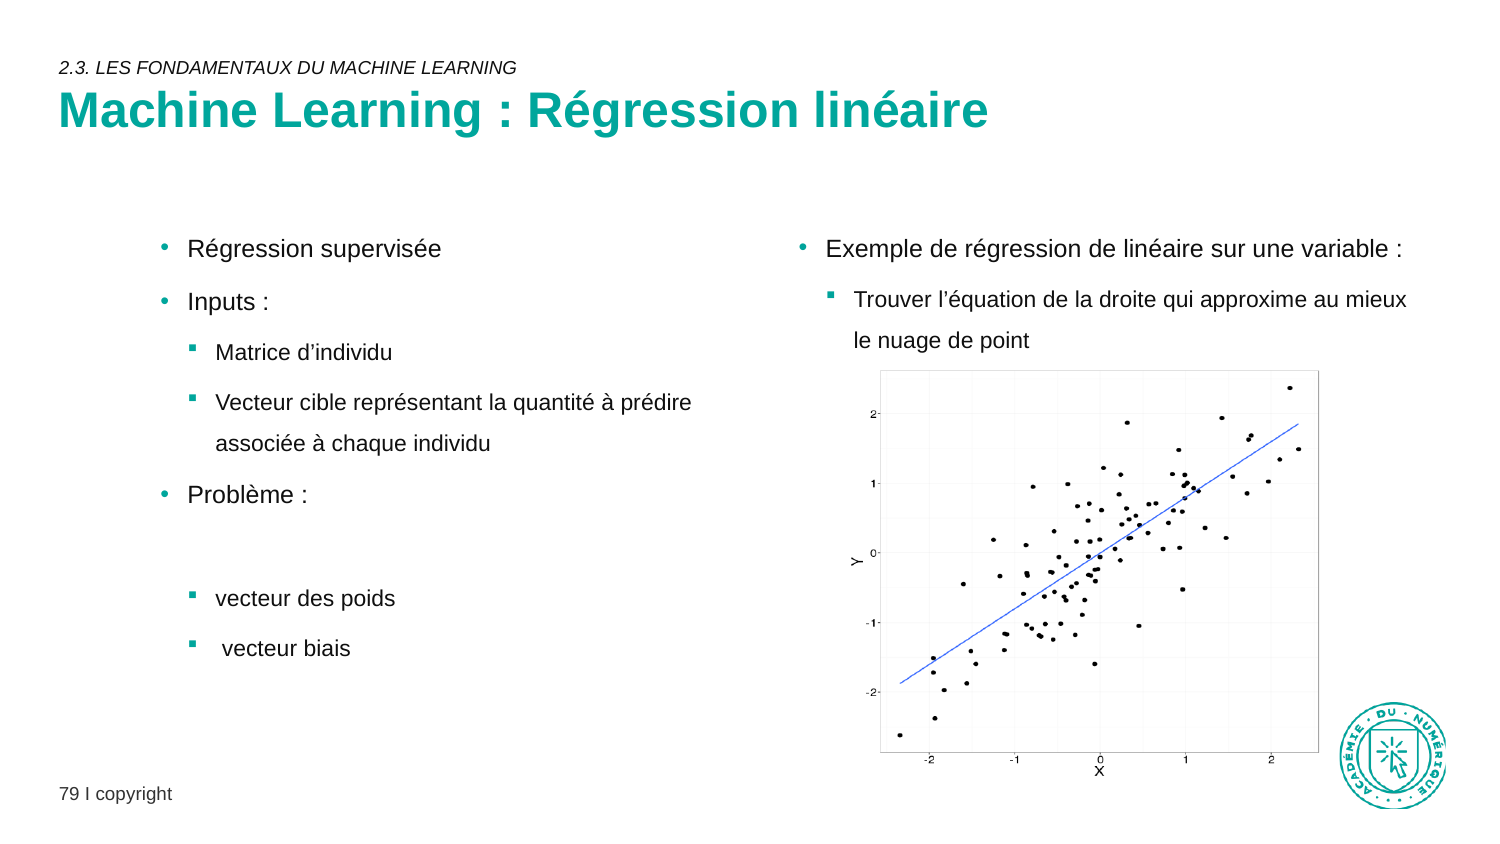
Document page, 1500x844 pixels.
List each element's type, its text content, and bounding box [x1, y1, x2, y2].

text_box Machine Learning : Régression linéaire [58, 77, 1446, 155]
text_box Exemple de régression de linéaire sur une variable : Trouver l’équation de la droite qui approxime au mieux le nuage de point [798, 217, 1408, 453]
text_box 2.3. LES FONDAMENTAUX DU MACHINE LEARNING [58, 55, 750, 77]
picture [846, 367, 1322, 781]
